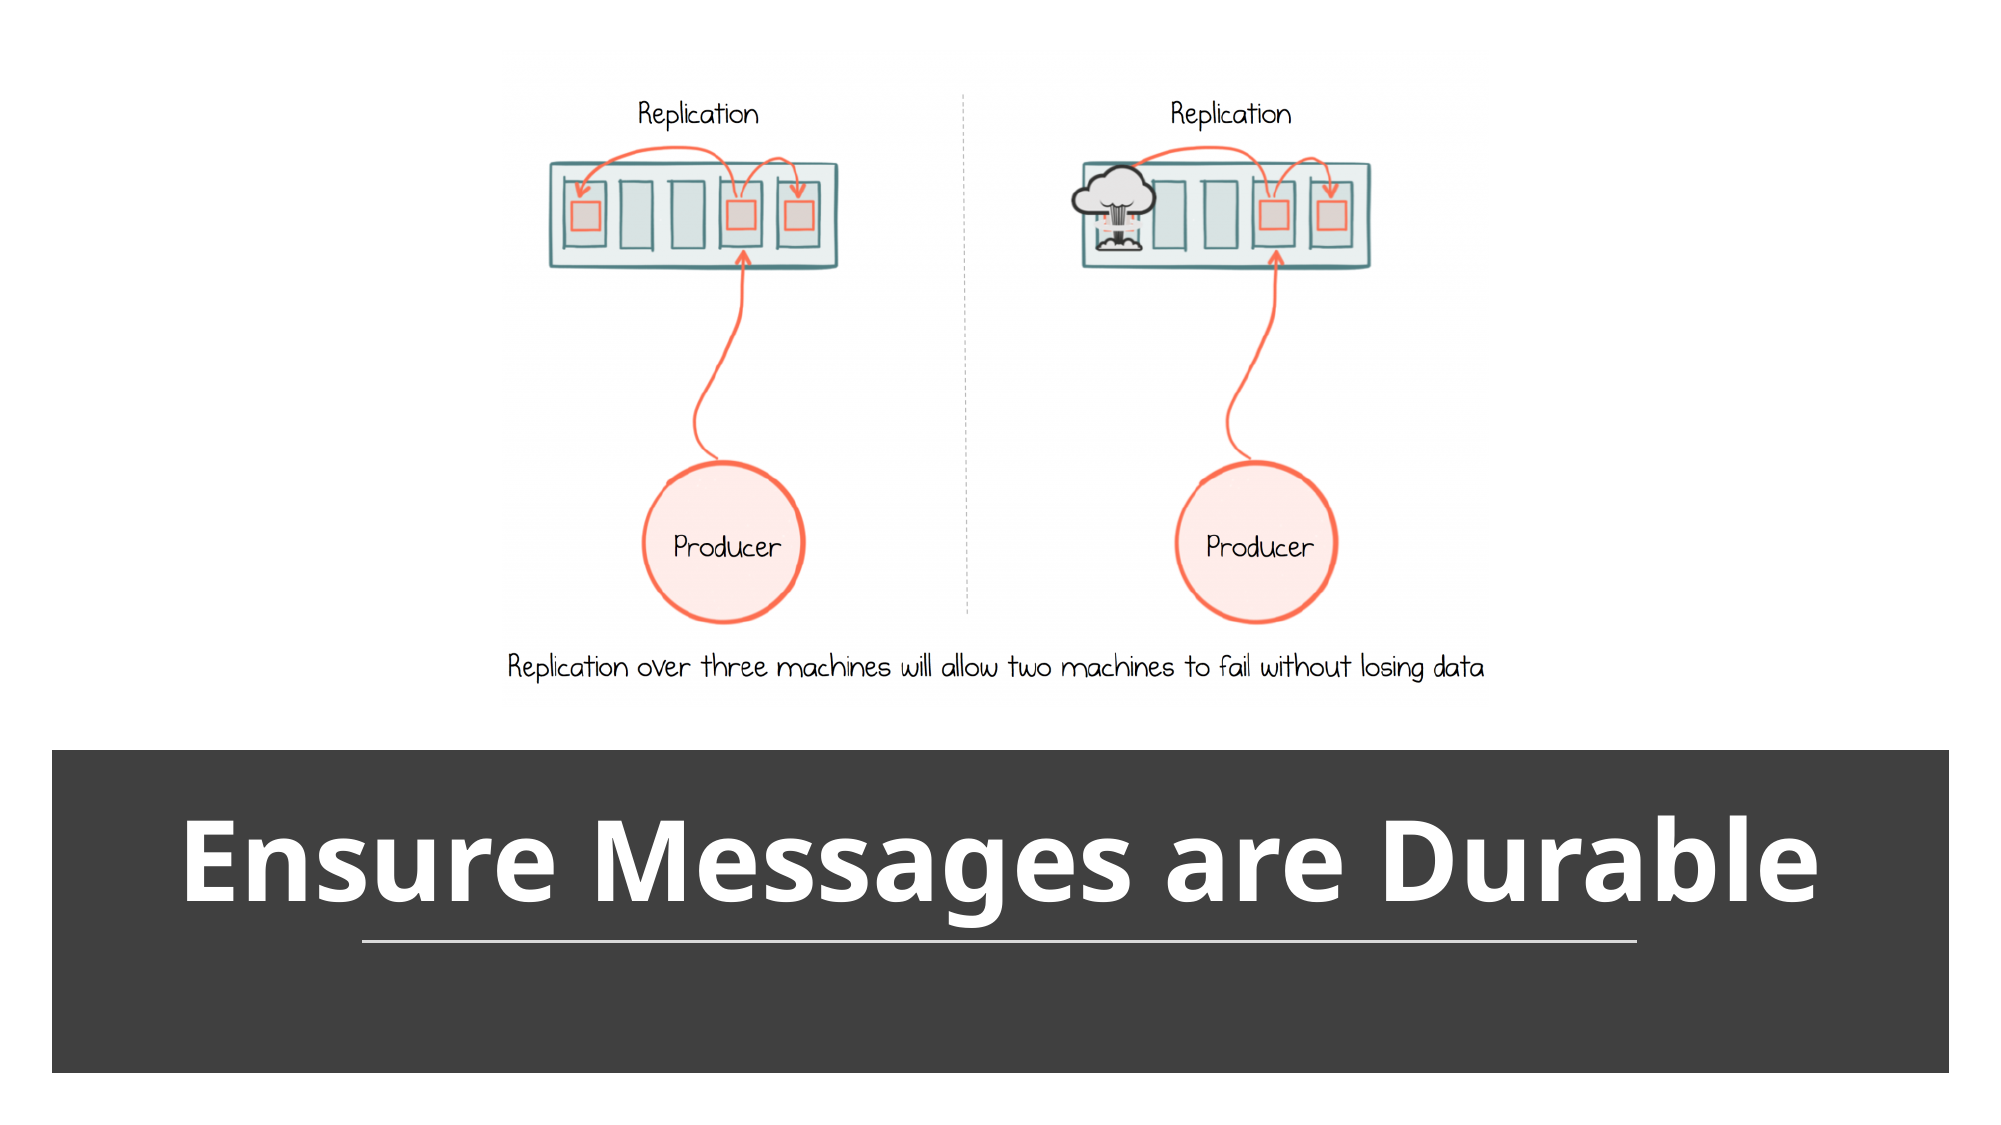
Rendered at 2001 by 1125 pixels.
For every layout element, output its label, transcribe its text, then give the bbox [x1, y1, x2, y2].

text_box [61, 759, 1939, 1064]
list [502, 50, 1489, 707]
title Ensure Messages are Durable [86, 780, 1914, 933]
